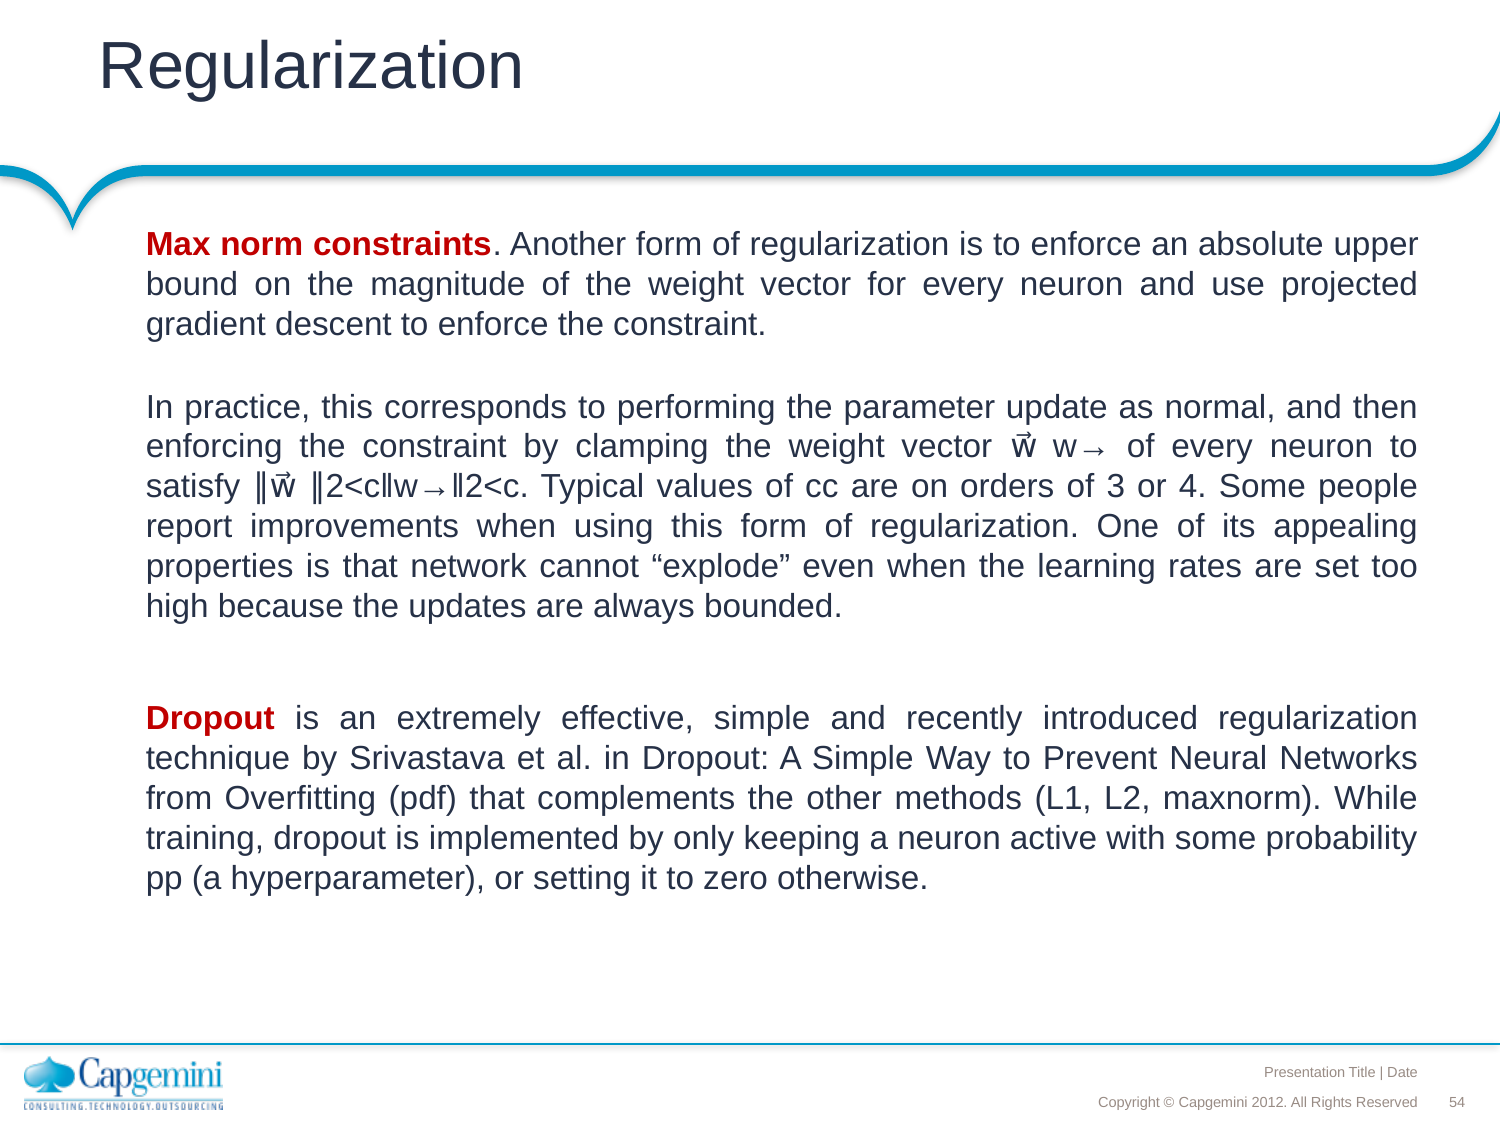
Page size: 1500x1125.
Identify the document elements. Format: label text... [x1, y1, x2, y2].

text_box Dropout is an extremely effective, simple and recently introduced regularization technique by Srivastava et al. in Dropout: A Simple Way to Prevent Neural Networks from Overfitting (pdf) that complements the other methods (L1, L2, maxnorm). While training, dropout is implemented by only keeping a neuron active with some probability pp (a hyperparameter), or setting it to zero otherwise. [131, 688, 1435, 904]
title Regularization [50, 3, 1400, 134]
text_box Max norm constraints. Another form of regularization is to enforce an absolute upper bound on the magnitude of the weight vector for every neuron and use projected gradient descent to enforce the constraint. [131, 214, 1435, 350]
text_box In practice, this corresponds to performing the parameter update as normal, and then enforcing the constraint by clamping the weight vector w⃗ w→ of every neuron to satisfy ∥w⃗ ∥2<c‖w→‖2<c. Typical values of cc are on orders of 3 or 4. Some people report improvements when using this form of regularization. One of its appealing properties is that network cannot “explode” even when the learning rates are set too high because the updates are always bounded. [131, 377, 1435, 632]
picture [24, 1056, 223, 1110]
